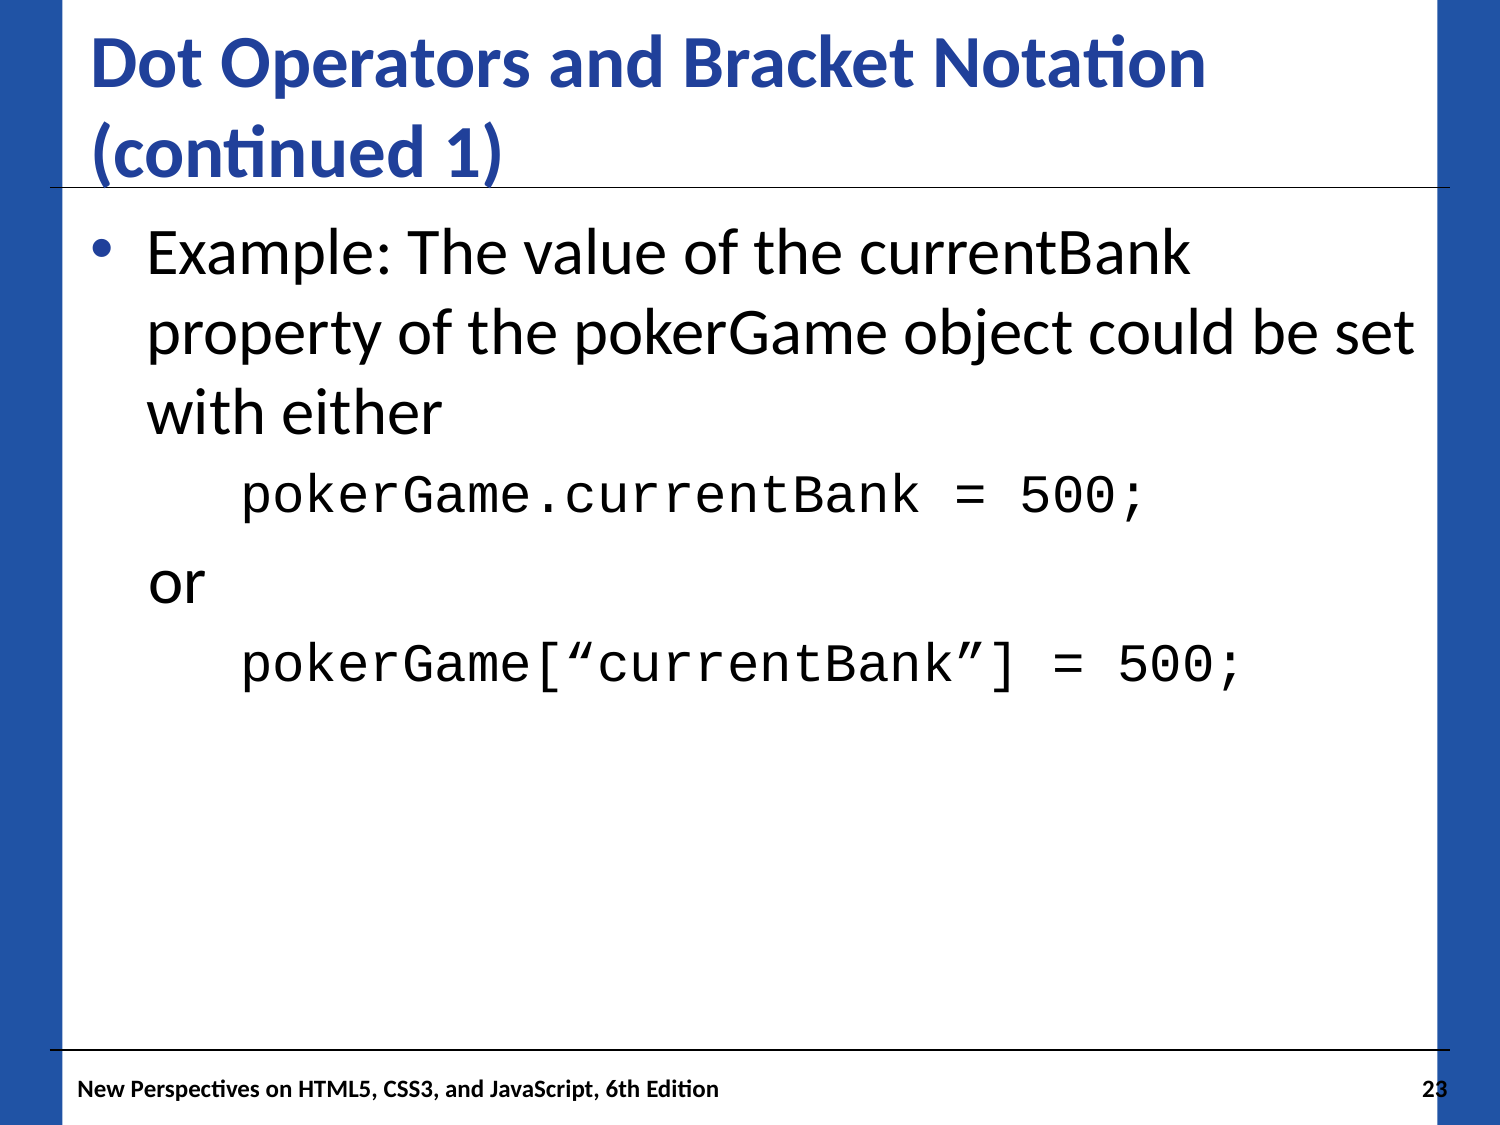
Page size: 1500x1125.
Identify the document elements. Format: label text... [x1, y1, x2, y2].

footer New Perspectives on HTML5, CSS3, and JavaScript, 6th Edition [62, 1050, 1374, 1125]
title Dot Operators and Bracket Notation (continued 1) [74, 24, 1438, 181]
slide_number 23 [1374, 1050, 1463, 1125]
list Example: The value of the currentBank property of the pokerGame object could be set with either pokerGame.currentBank = 500; or pokerGame[“currentBank”] = 500; [74, 199, 1438, 1006]
